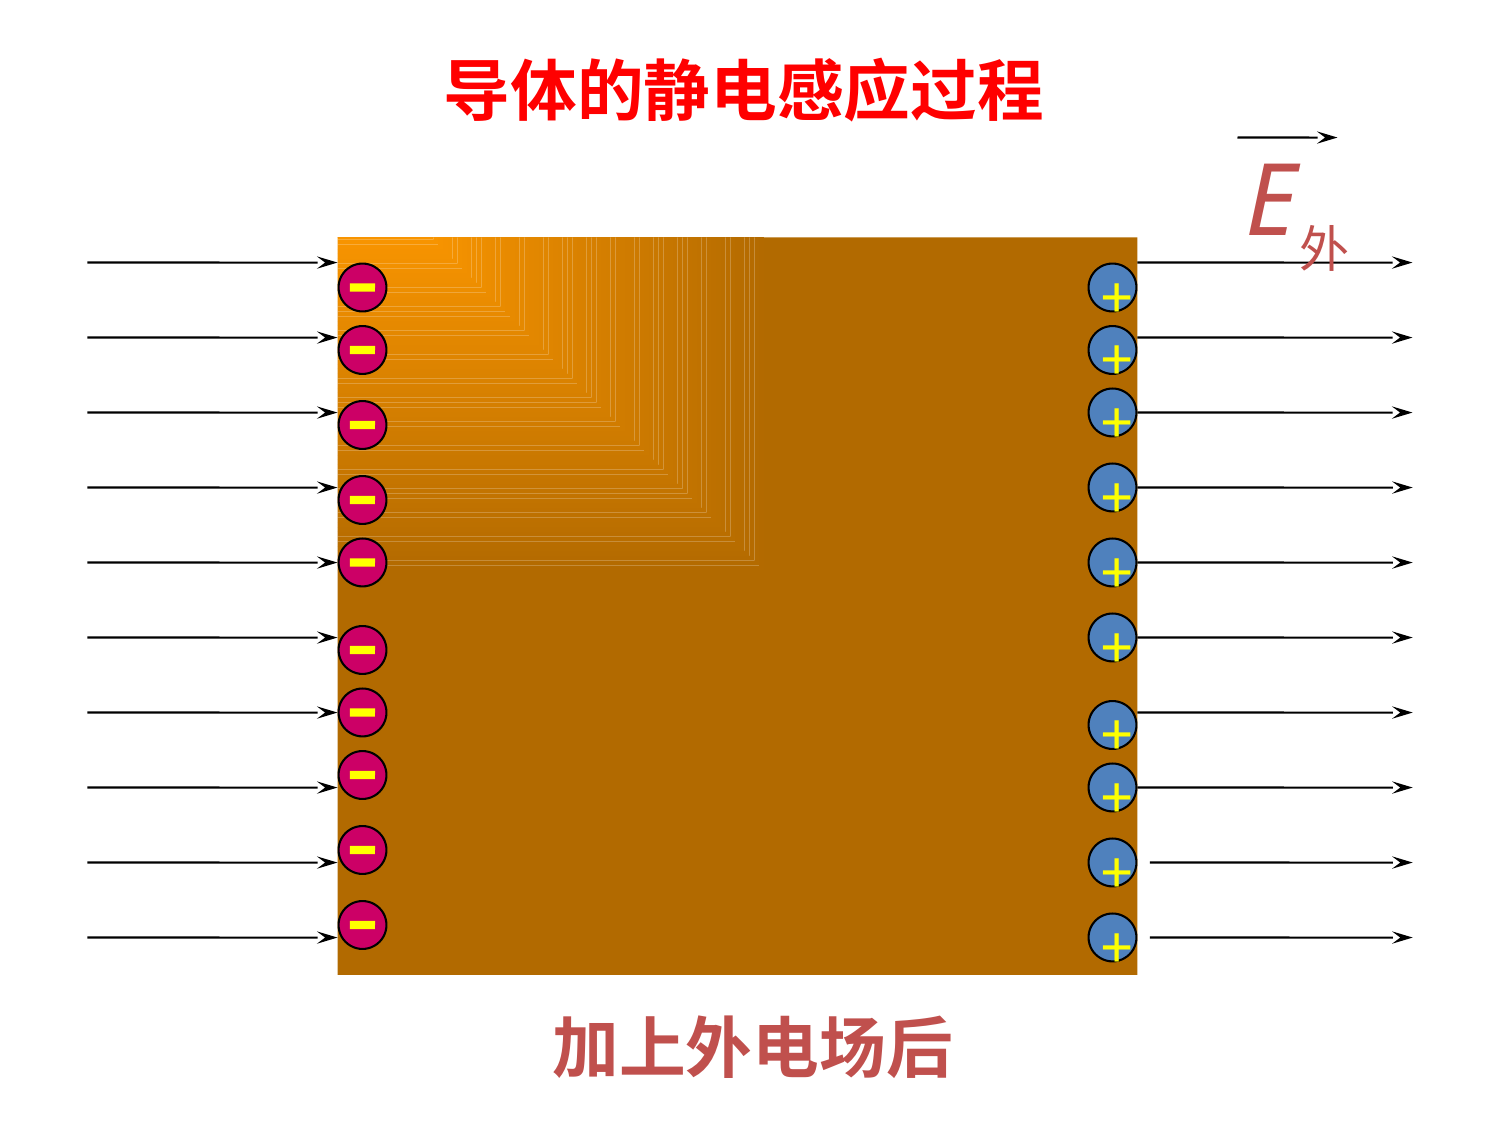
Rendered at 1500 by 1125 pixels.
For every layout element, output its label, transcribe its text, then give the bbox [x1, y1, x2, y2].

text_box + [1085, 689, 1150, 752]
text_box [338, 751, 387, 799]
text_box [338, 901, 387, 949]
text_box [316, 706, 338, 719]
text_box 外 [1284, 209, 1366, 285]
text_box [316, 856, 338, 869]
text_box + [1085, 314, 1150, 377]
text_box [316, 331, 338, 344]
text_box [1391, 331, 1413, 344]
text_box [338, 688, 387, 737]
text_box [316, 256, 338, 269]
text_box [338, 401, 387, 449]
text_box [316, 481, 338, 494]
text_box + [1085, 527, 1150, 613]
text_box [1392, 631, 1413, 644]
text_box [337, 237, 1138, 975]
text_box 导体的静电感应过程 [428, 41, 1069, 137]
text_box [1391, 406, 1413, 419]
text_box + [1085, 452, 1150, 527]
text_box [338, 476, 387, 524]
text_box [1391, 256, 1413, 269]
text_box [316, 931, 338, 944]
text_box [338, 826, 387, 874]
text_box [1392, 781, 1413, 794]
text_box [316, 781, 338, 794]
text_box [1392, 856, 1413, 869]
text_box [338, 263, 387, 312]
text_box + [1085, 752, 1150, 827]
text_box [1392, 931, 1413, 944]
text_box + [1085, 902, 1150, 988]
text_box [316, 631, 338, 644]
text_box [316, 406, 338, 419]
text_box + [1085, 377, 1150, 452]
text_box [338, 326, 387, 374]
text_box [1392, 706, 1413, 719]
text_box 加上外电场后 [537, 998, 969, 1094]
text_box E [1230, 127, 1313, 263]
text_box + [1085, 252, 1150, 314]
text_box [1316, 131, 1338, 144]
text_box + [1085, 827, 1150, 902]
text_box [338, 538, 387, 587]
text_box [338, 626, 387, 674]
text_box [1392, 556, 1413, 569]
text_box [316, 556, 338, 569]
text_box [1392, 481, 1413, 494]
text_box + [1085, 613, 1150, 688]
